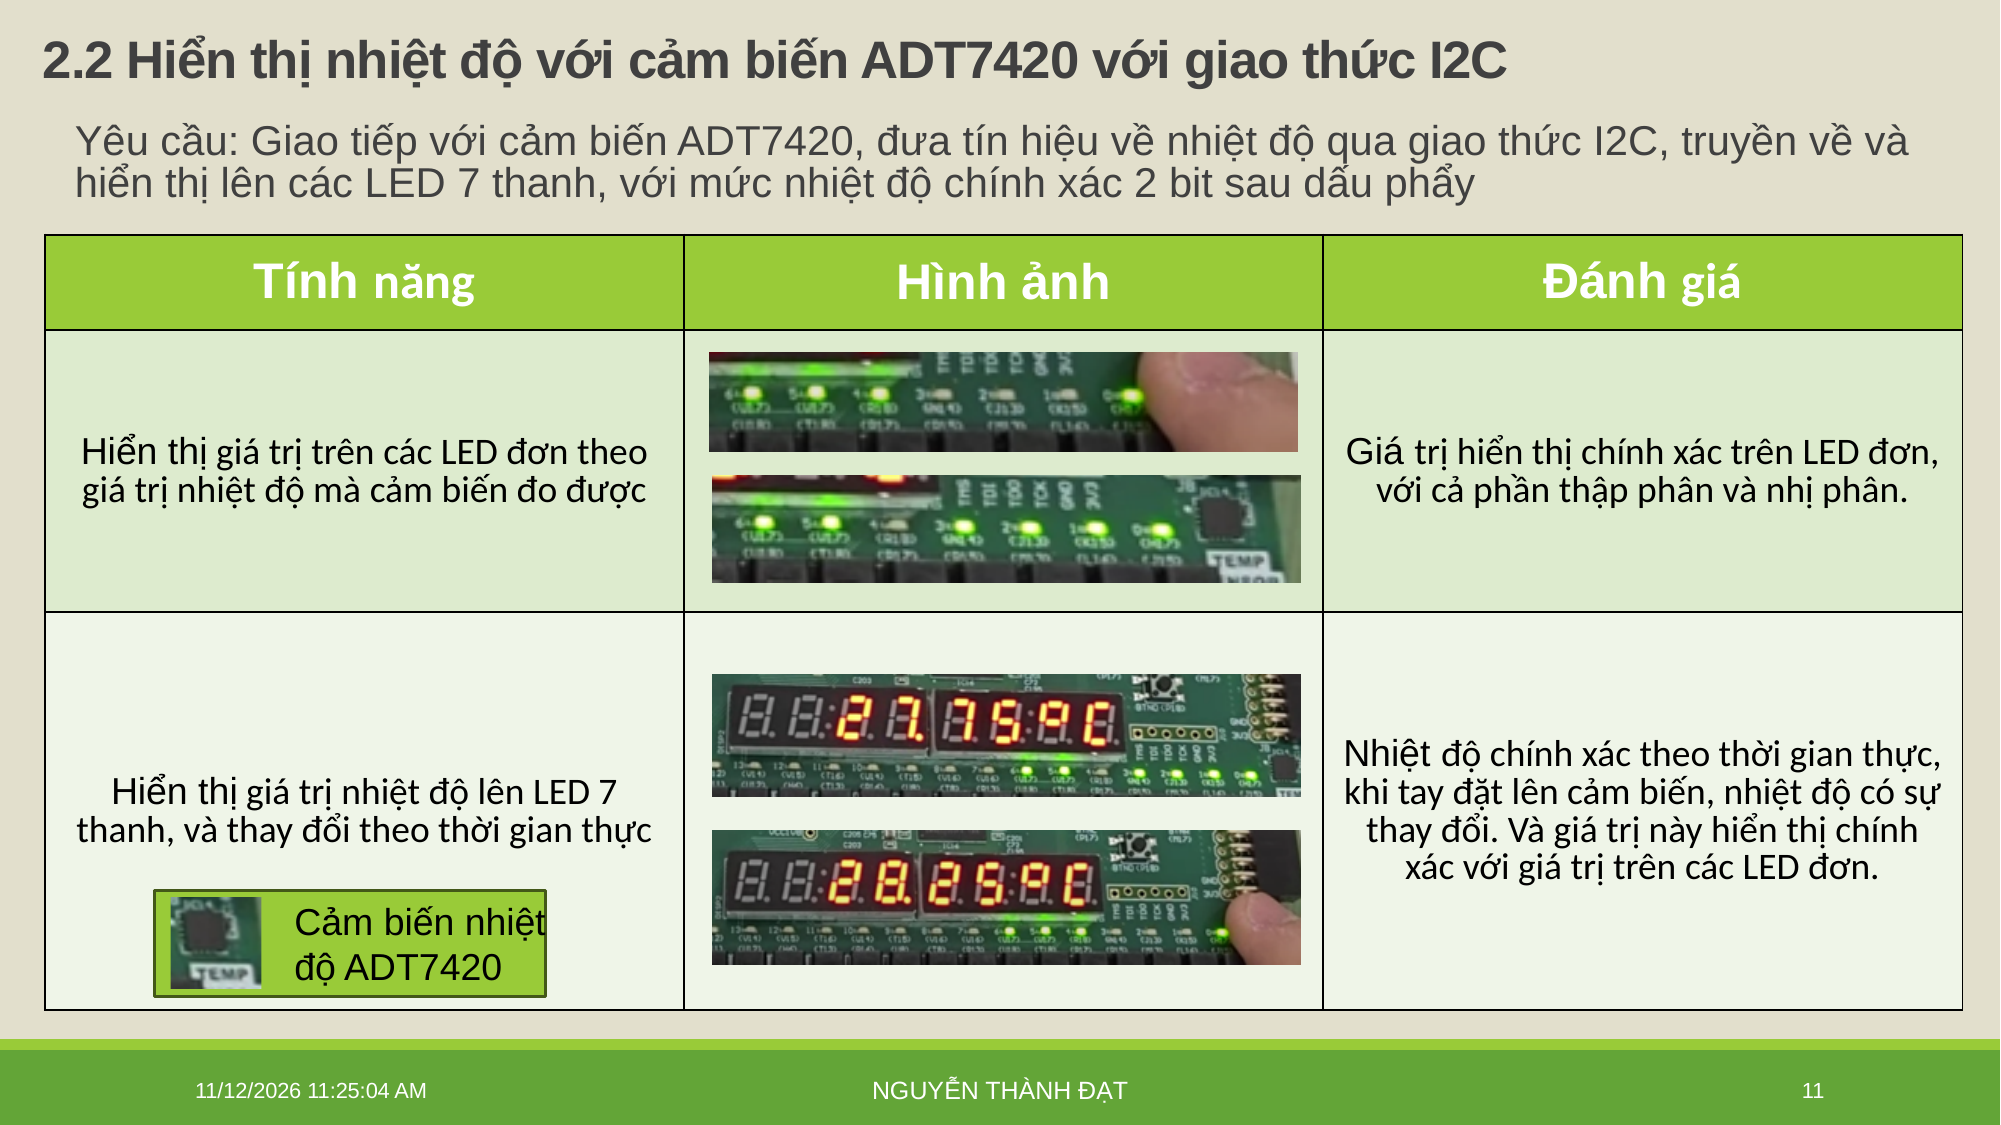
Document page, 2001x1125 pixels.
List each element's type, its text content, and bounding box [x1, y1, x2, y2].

picture [712, 475, 1301, 583]
picture [712, 829, 1301, 966]
table_header Tính năng [46, 236, 683, 329]
picture [712, 673, 1301, 797]
picture [170, 897, 262, 989]
table_cell Hiển thị giá trị nhiệt độ lên LED 7 thanh, và thay đổi theo thời gian thực [46, 613, 683, 1009]
table_cell Nhiệt độ chính xác theo thời gian thực, khi tay đặt lên cảm biến, nhiệt độ có sự thay đổi. Và giá trị này hiển thị chính xác với giá trị trên các LED đơn. [1324, 613, 1962, 1009]
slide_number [180, 1059, 586, 1120]
picture [709, 352, 1298, 452]
table_cell Hiển thị giá trị trên các LED đơn theo giá trị nhiệt độ mà cảm biến đo được [46, 331, 683, 611]
text_box [153, 889, 547, 998]
slide_number 11 [1624, 1059, 1840, 1120]
table_header Hình ảnh [685, 236, 1322, 329]
table_cell [685, 331, 1322, 611]
table_header Đánh giá [1324, 236, 1962, 329]
table_cell Giá trị hiển thị chính xác trên LED đơn, với cả phần thập phân và nhị phân. [1324, 331, 1962, 611]
list Yêu cầu: Giao tiếp với cảm biến ADT7420, đưa tín hiệu về nhiệt độ qua giao thức I2C, truyền về và hiển thị lên các LED 7 thanh, với mức nhiệt độ chính xác 2 bit sau dấu phẩy [44, 114, 1931, 219]
table_cell [685, 613, 1322, 1009]
footer Nguyễn Thành Đạt [604, 1059, 1396, 1120]
text_box Cảm biến nhiệt độ ADT7420 [279, 890, 586, 996]
title 2.2 Hiển thị nhiệt độ với cảm biến ADT7420 với giao thức I2C [28, 31, 1747, 127]
